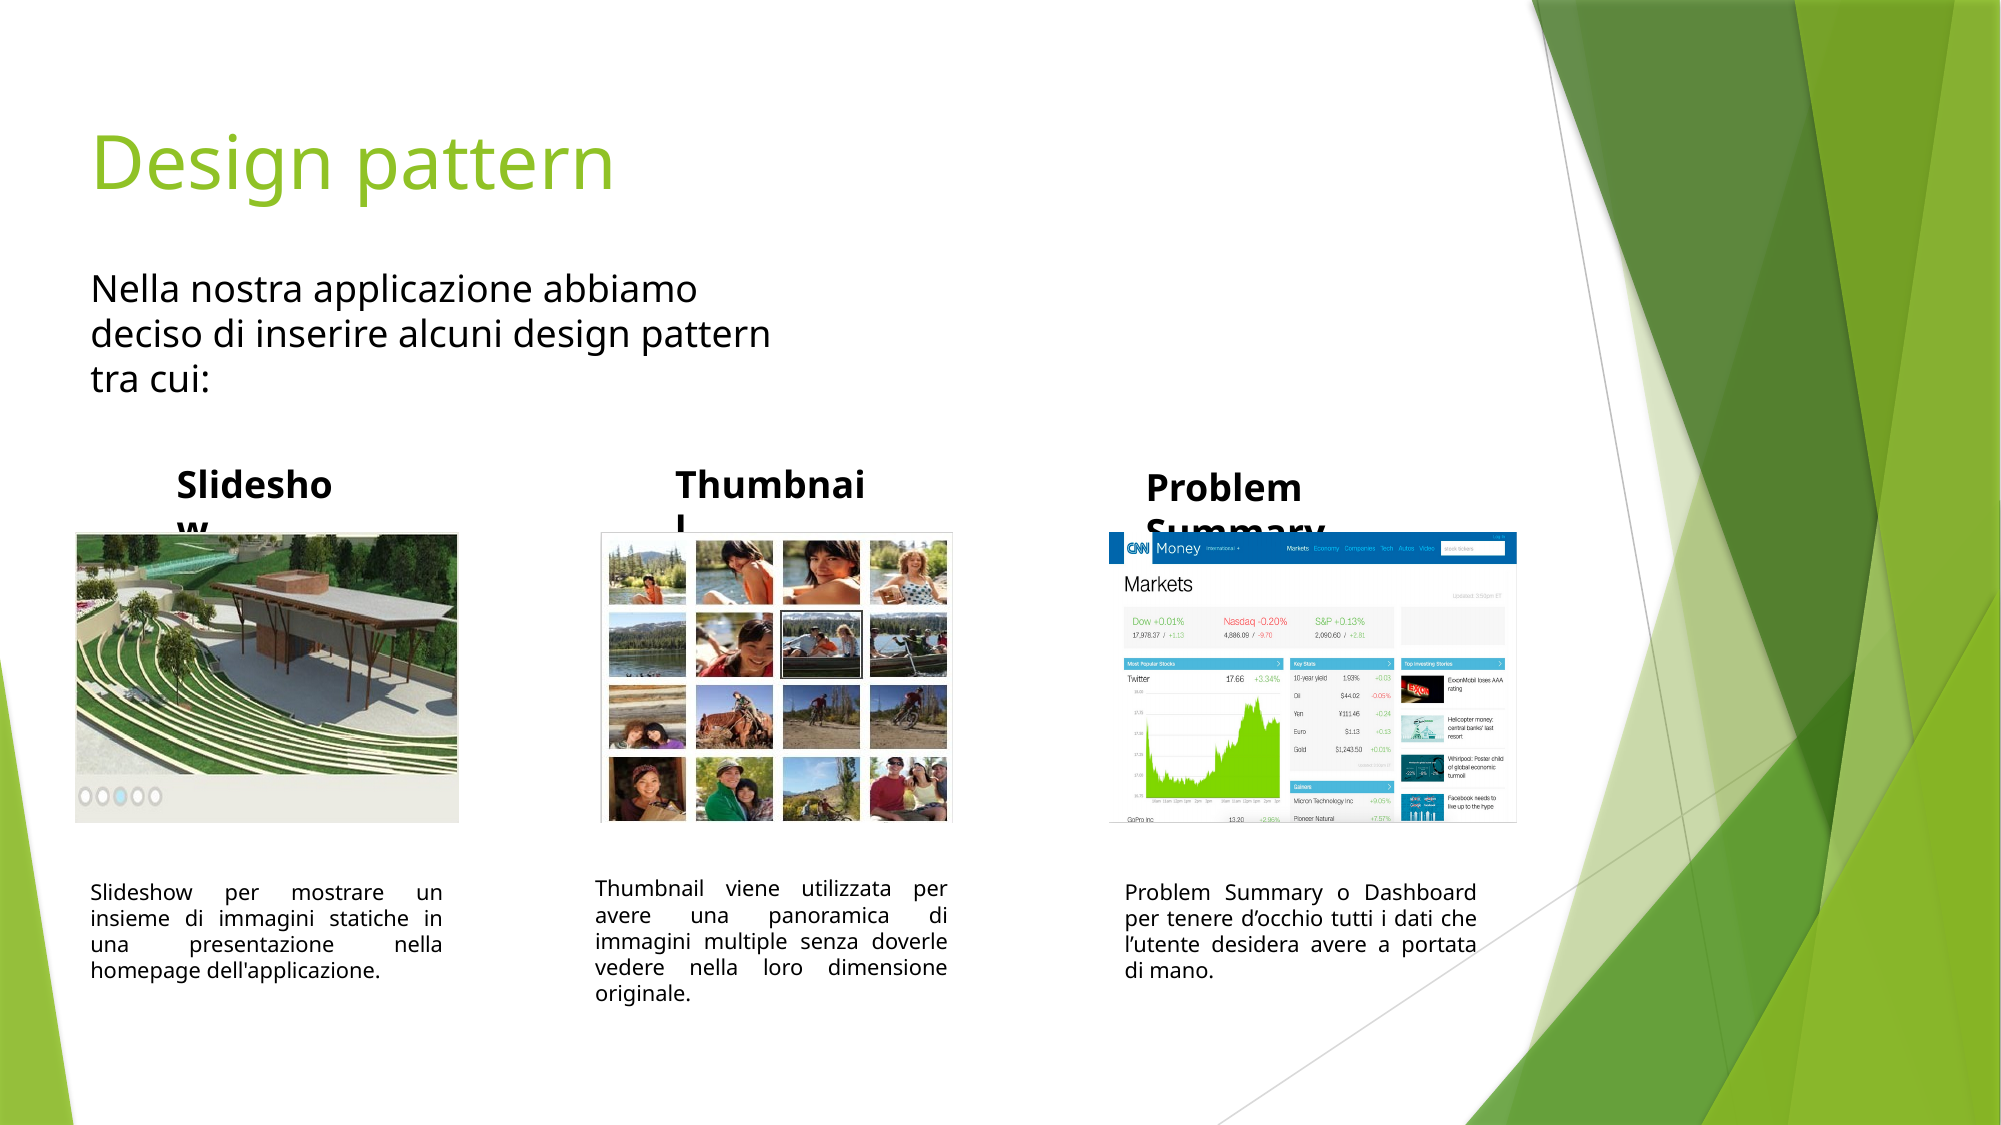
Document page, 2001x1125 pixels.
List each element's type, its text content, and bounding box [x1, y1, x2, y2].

text_box Thumbnail viene utilizzata per avere una panoramica di immagini multiple senza doverle vedere nella loro dimensione originale. [580, 867, 964, 1040]
text_box Slideshow per mostrare un insieme di immagini statiche in una presentazione nella homepage dell'applicazione. [75, 871, 459, 991]
picture [1109, 531, 1517, 824]
text_box Thumbnail [660, 453, 884, 531]
text_box Slideshow [161, 453, 373, 531]
text_box Problem Summary o Dashboard per tenere d’occhio tutti i dati che l’utente desidera avere a portata di mano. [1109, 871, 1493, 991]
picture [599, 531, 953, 824]
title Design pattern [75, 106, 803, 257]
text_box Problem Summary [1130, 456, 1495, 531]
picture [75, 531, 459, 824]
text_box Nella nostra applicazione abbiamo deciso di inserire alcuni design pattern tra cui: [75, 257, 803, 408]
